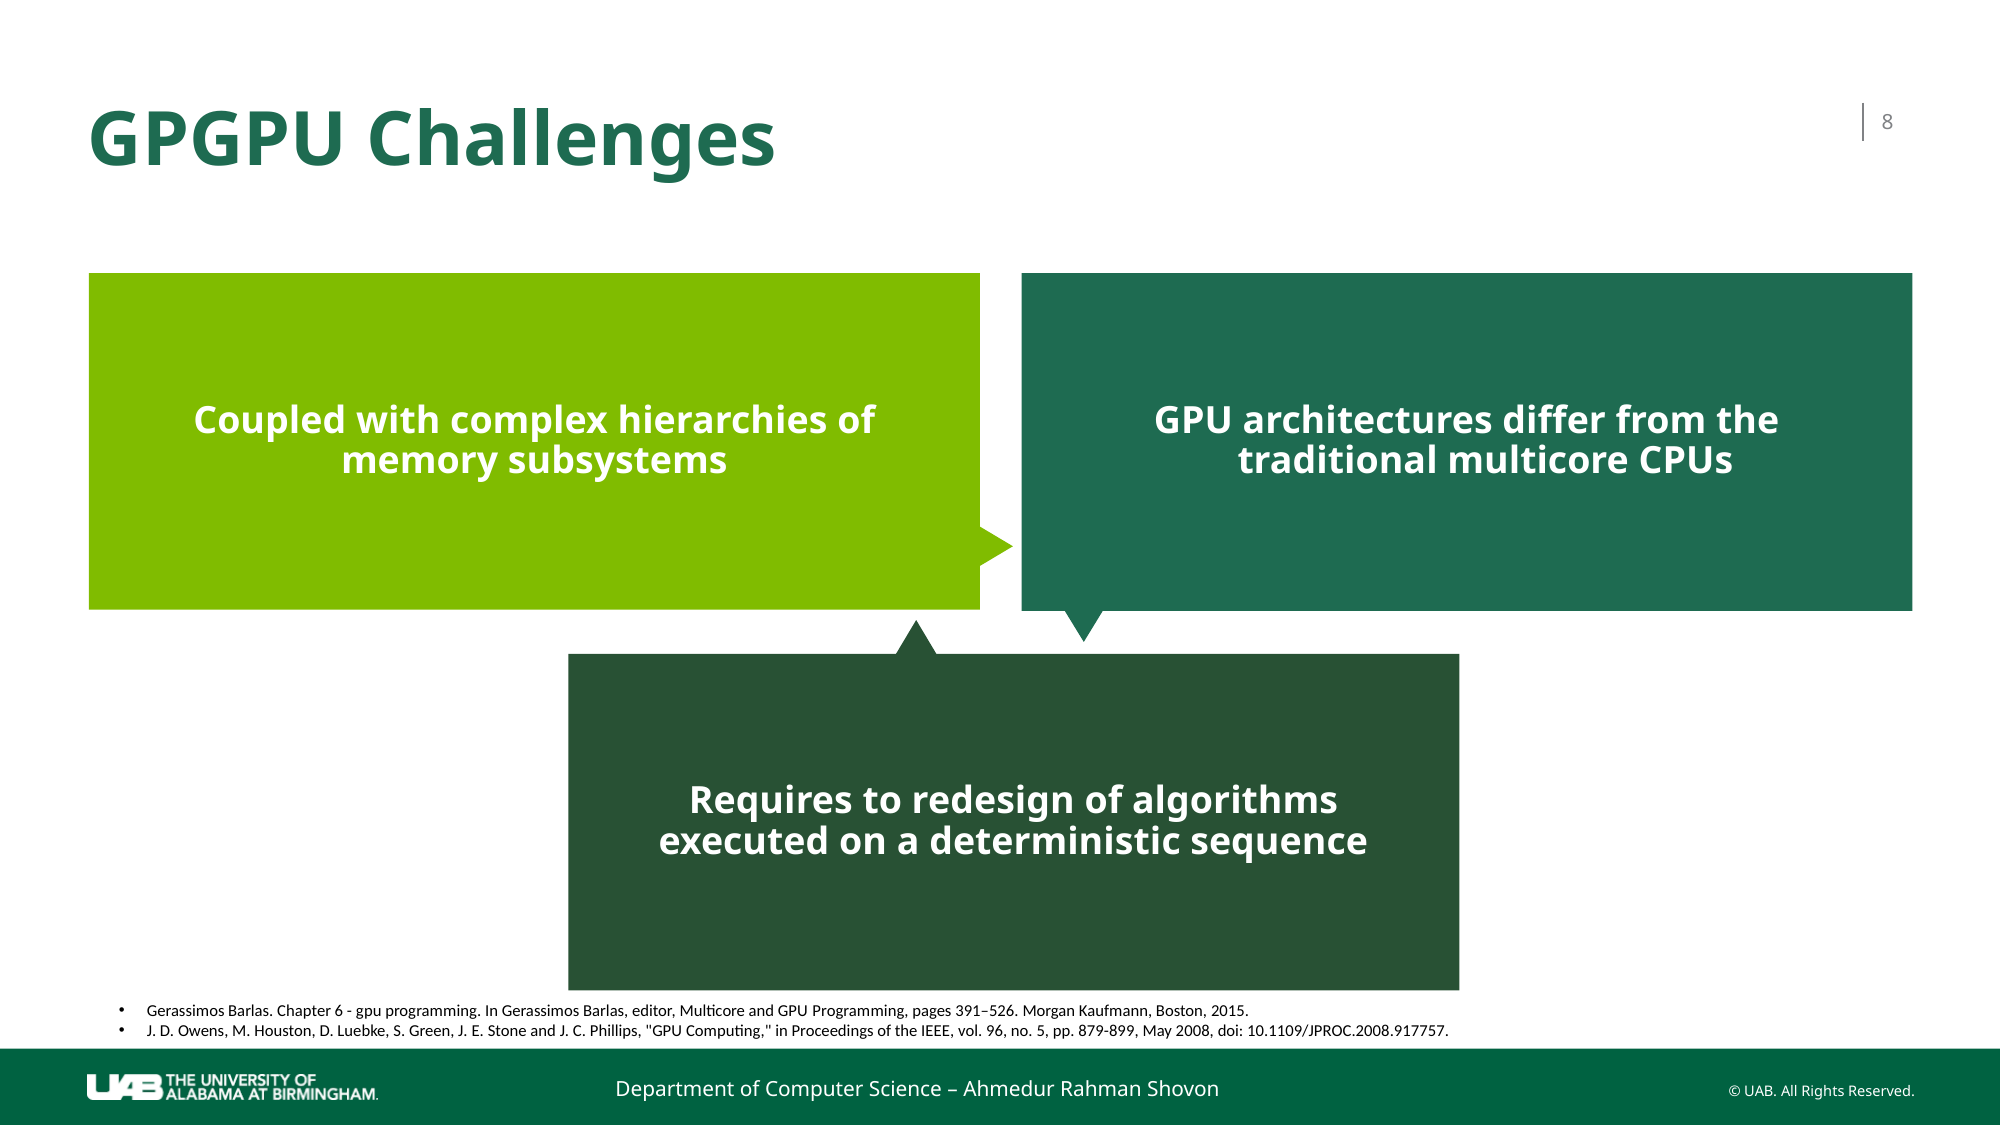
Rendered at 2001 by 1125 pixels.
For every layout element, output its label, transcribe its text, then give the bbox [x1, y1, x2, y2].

list GPU architectures differ from the traditional multicore CPUs [1093, 332, 1841, 551]
slide_number 8 [1881, 93, 1932, 154]
list Coupled with complex hierarchies of memory subsystems [161, 332, 908, 551]
title GPGPU Challenges [87, 78, 1833, 205]
picture [87, 1074, 378, 1100]
footer Department of Computer Science – Ahmedur Rahman Shovon [615, 1066, 1677, 1101]
text_box Gerassimos Barlas. Chapter 6 - gpu programming. In Gerassimos Barlas, editor, Multicore and GPU Programming, pages 391–526. Morgan Kaufmann, Boston, 2015. J. D. Owens, M. Houston, D. Luebke, S. Green, J. E. Stone and J. C. Phillips, "GPU Computing," in Proceedings of the IEEE, vol. 96, no. 5, pp. 879-899, May 2008, doi: 10.1109/JPROC.2008.917757. [103, 991, 1882, 1047]
list Requires to redesign of algorithms executed on a deterministic sequence [640, 712, 1388, 932]
